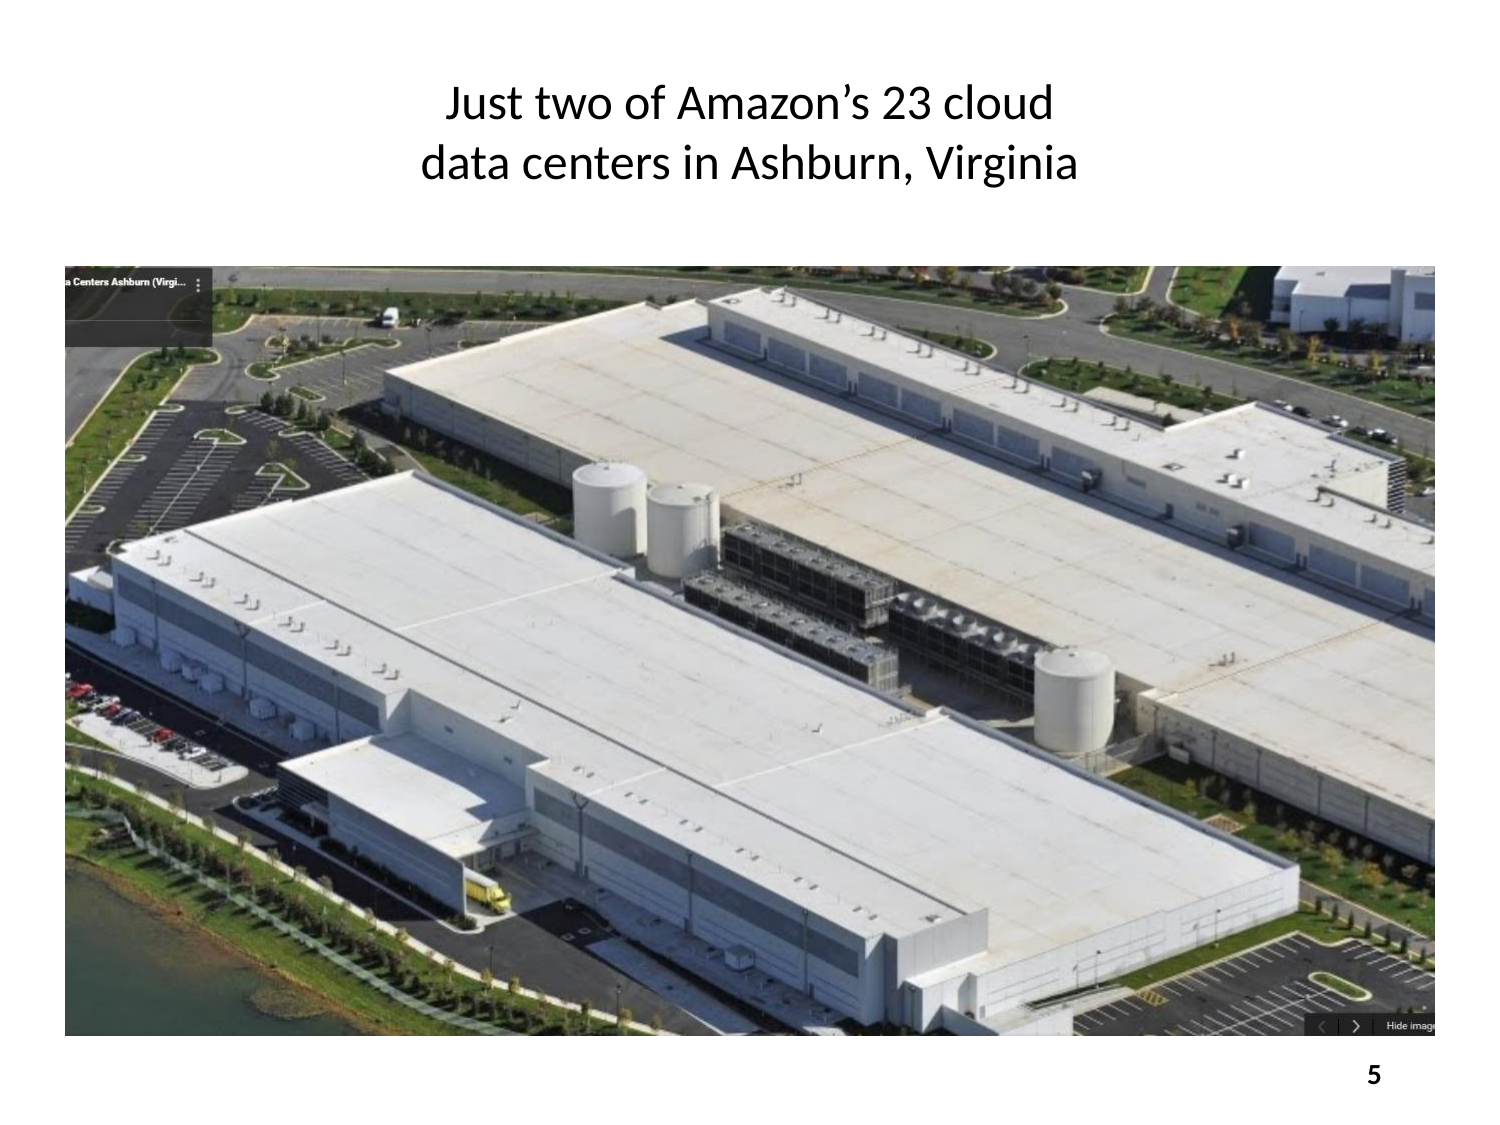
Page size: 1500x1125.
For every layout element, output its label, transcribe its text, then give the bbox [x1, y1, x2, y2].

picture [65, 266, 1435, 1036]
slide_number 5 [1059, 1042, 1397, 1103]
text_box Just two of Amazon’s 23 cloud data centers in Ashburn, Virginia [135, 61, 1365, 197]
